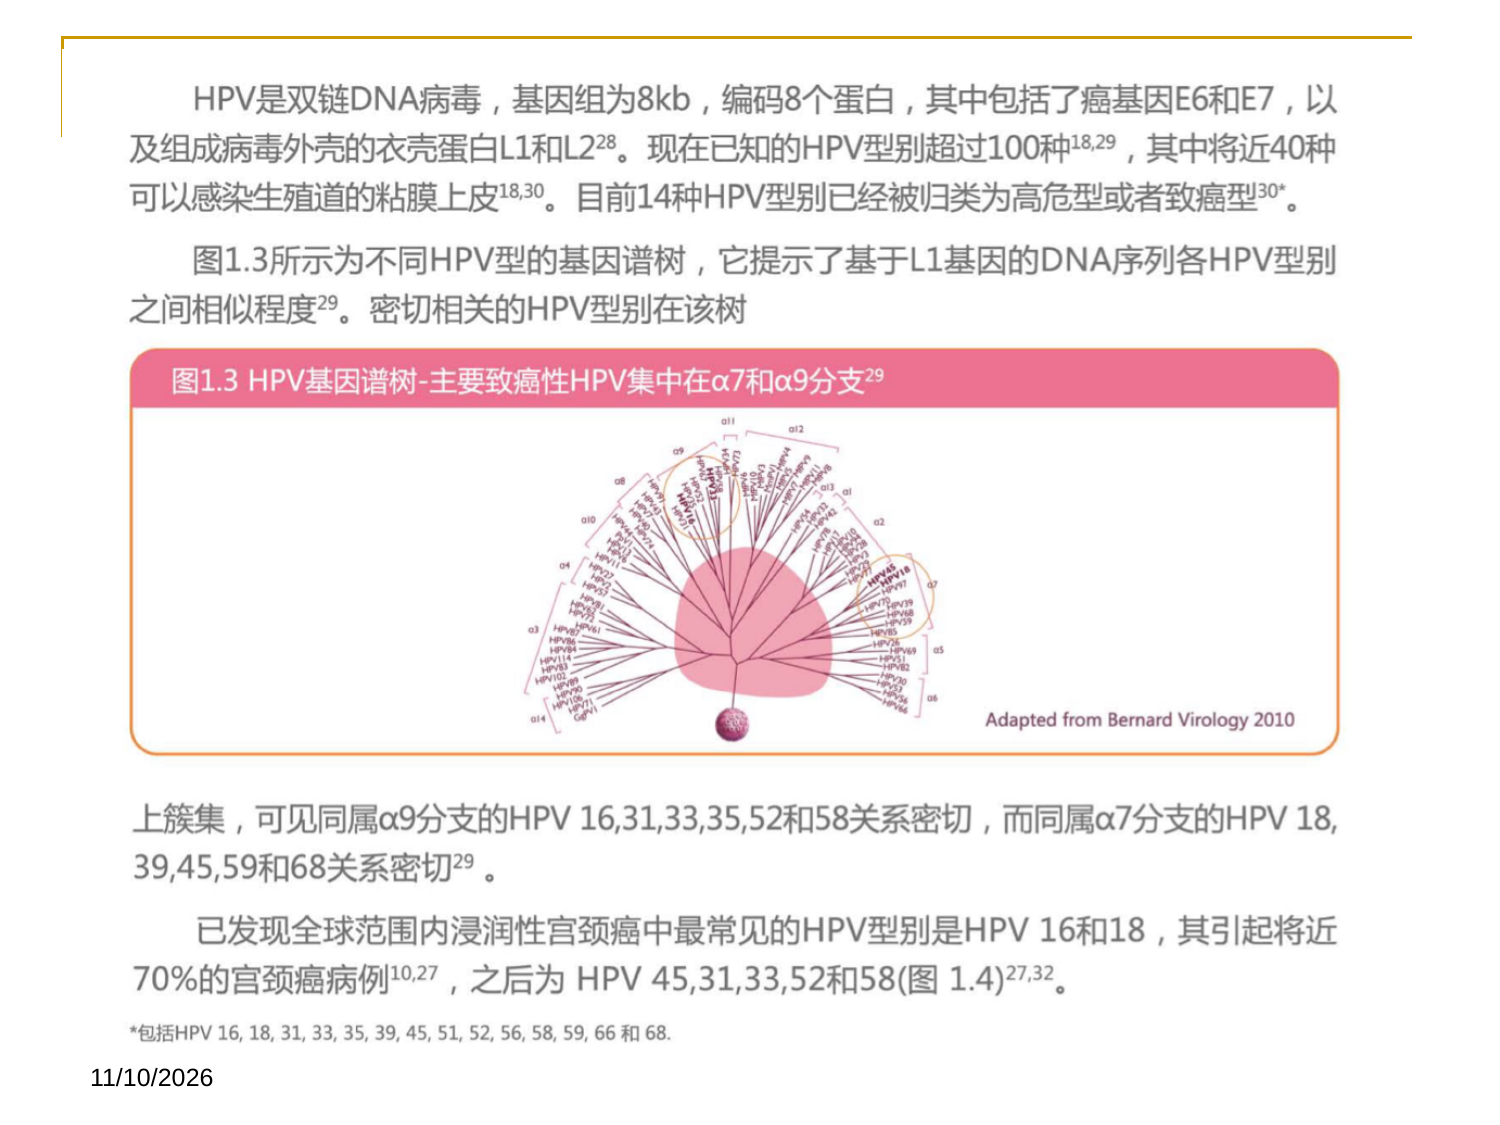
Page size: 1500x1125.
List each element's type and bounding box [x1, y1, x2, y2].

slide_number [74, 1075, 373, 1100]
picture [62, 49, 1426, 1066]
